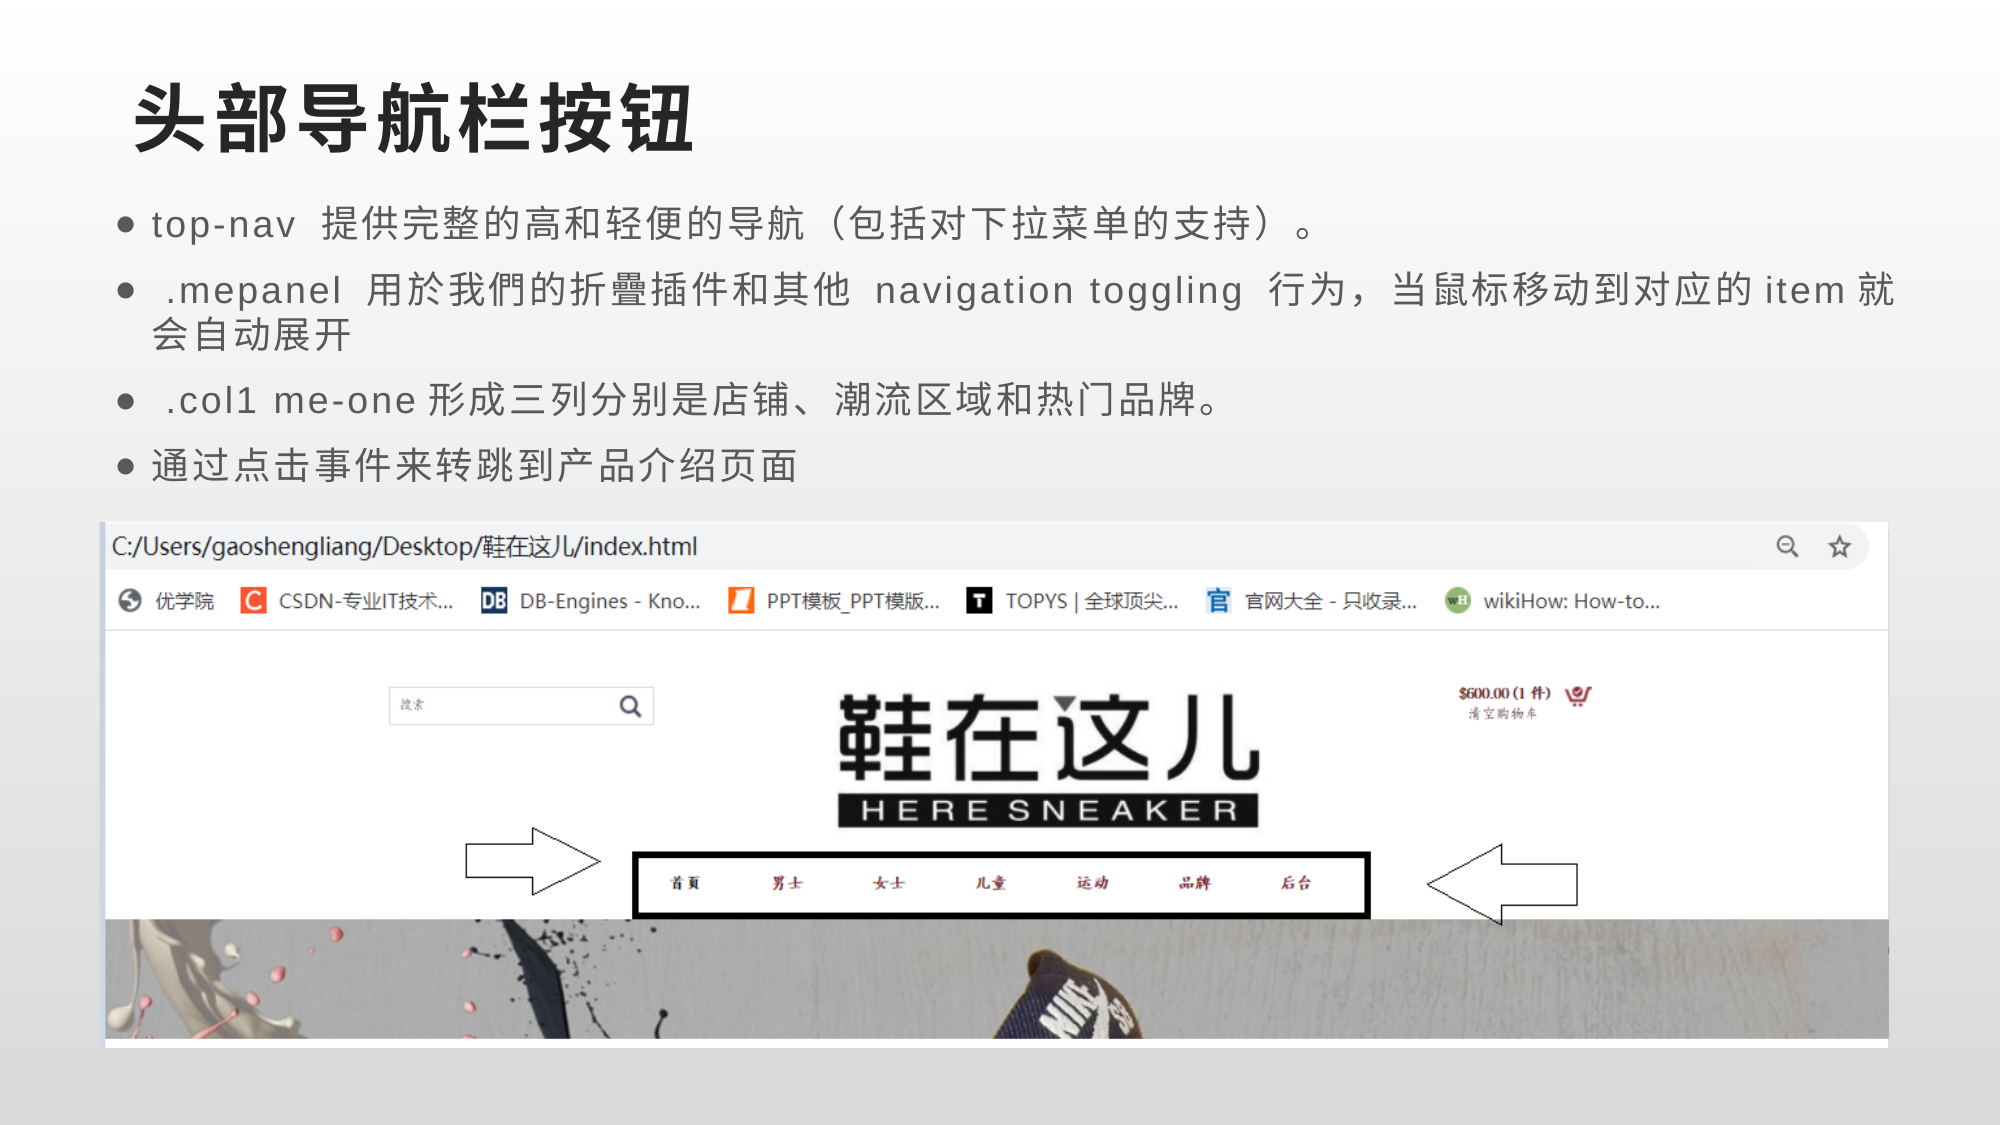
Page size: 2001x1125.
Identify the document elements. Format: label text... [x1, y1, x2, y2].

title 头部导航栏按钮 [118, 58, 1918, 174]
picture [99, 522, 1890, 1048]
list top-nav 提供完整的高和轻便的导航（包括对下拉菜单的支持）。 .mepanel 用於我們的折疊插件和其他 navigation toggling 行为，当鼠标移动到对应的item就会自动展开 .col1 me-one形成三列分别是店铺、潮流区域和热门品牌。 通过点击事件来转跳到产品介绍页面 [99, 192, 1936, 747]
